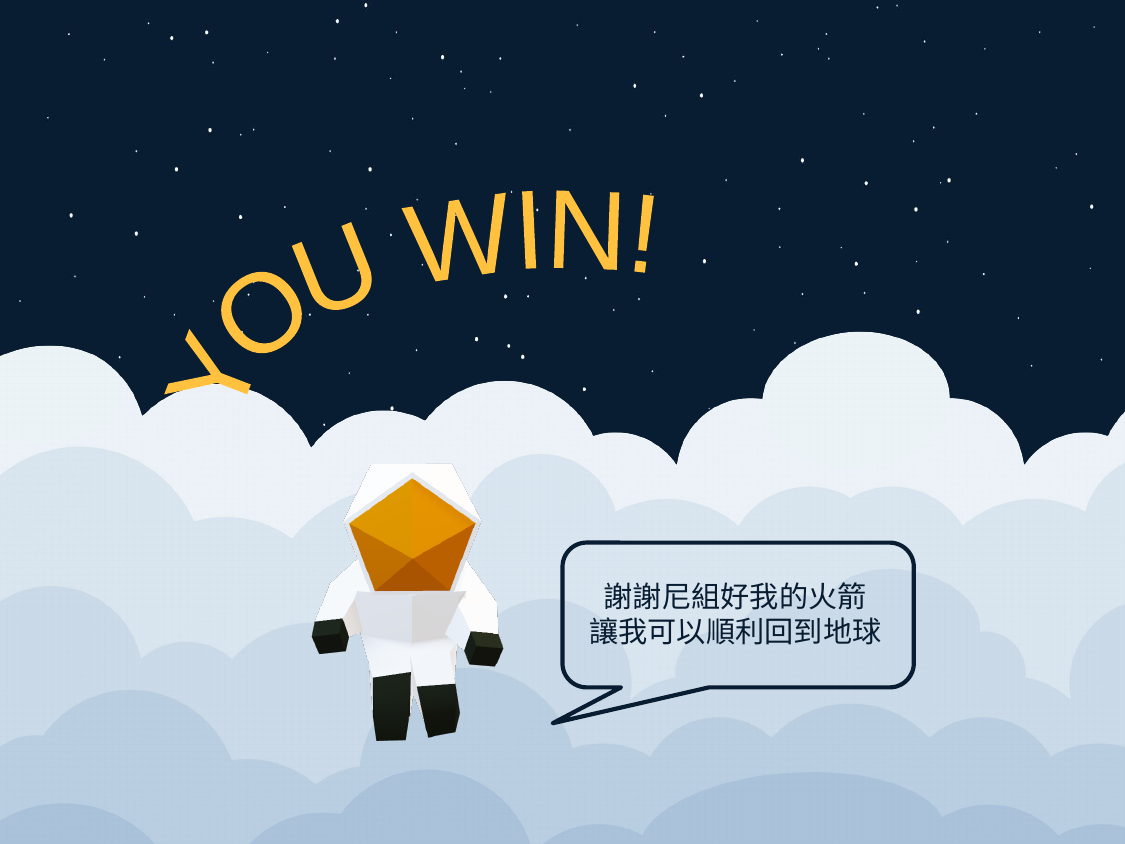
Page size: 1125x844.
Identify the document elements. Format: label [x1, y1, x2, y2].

picture [0, 0, 1125, 844]
text_box [559, 542, 915, 688]
